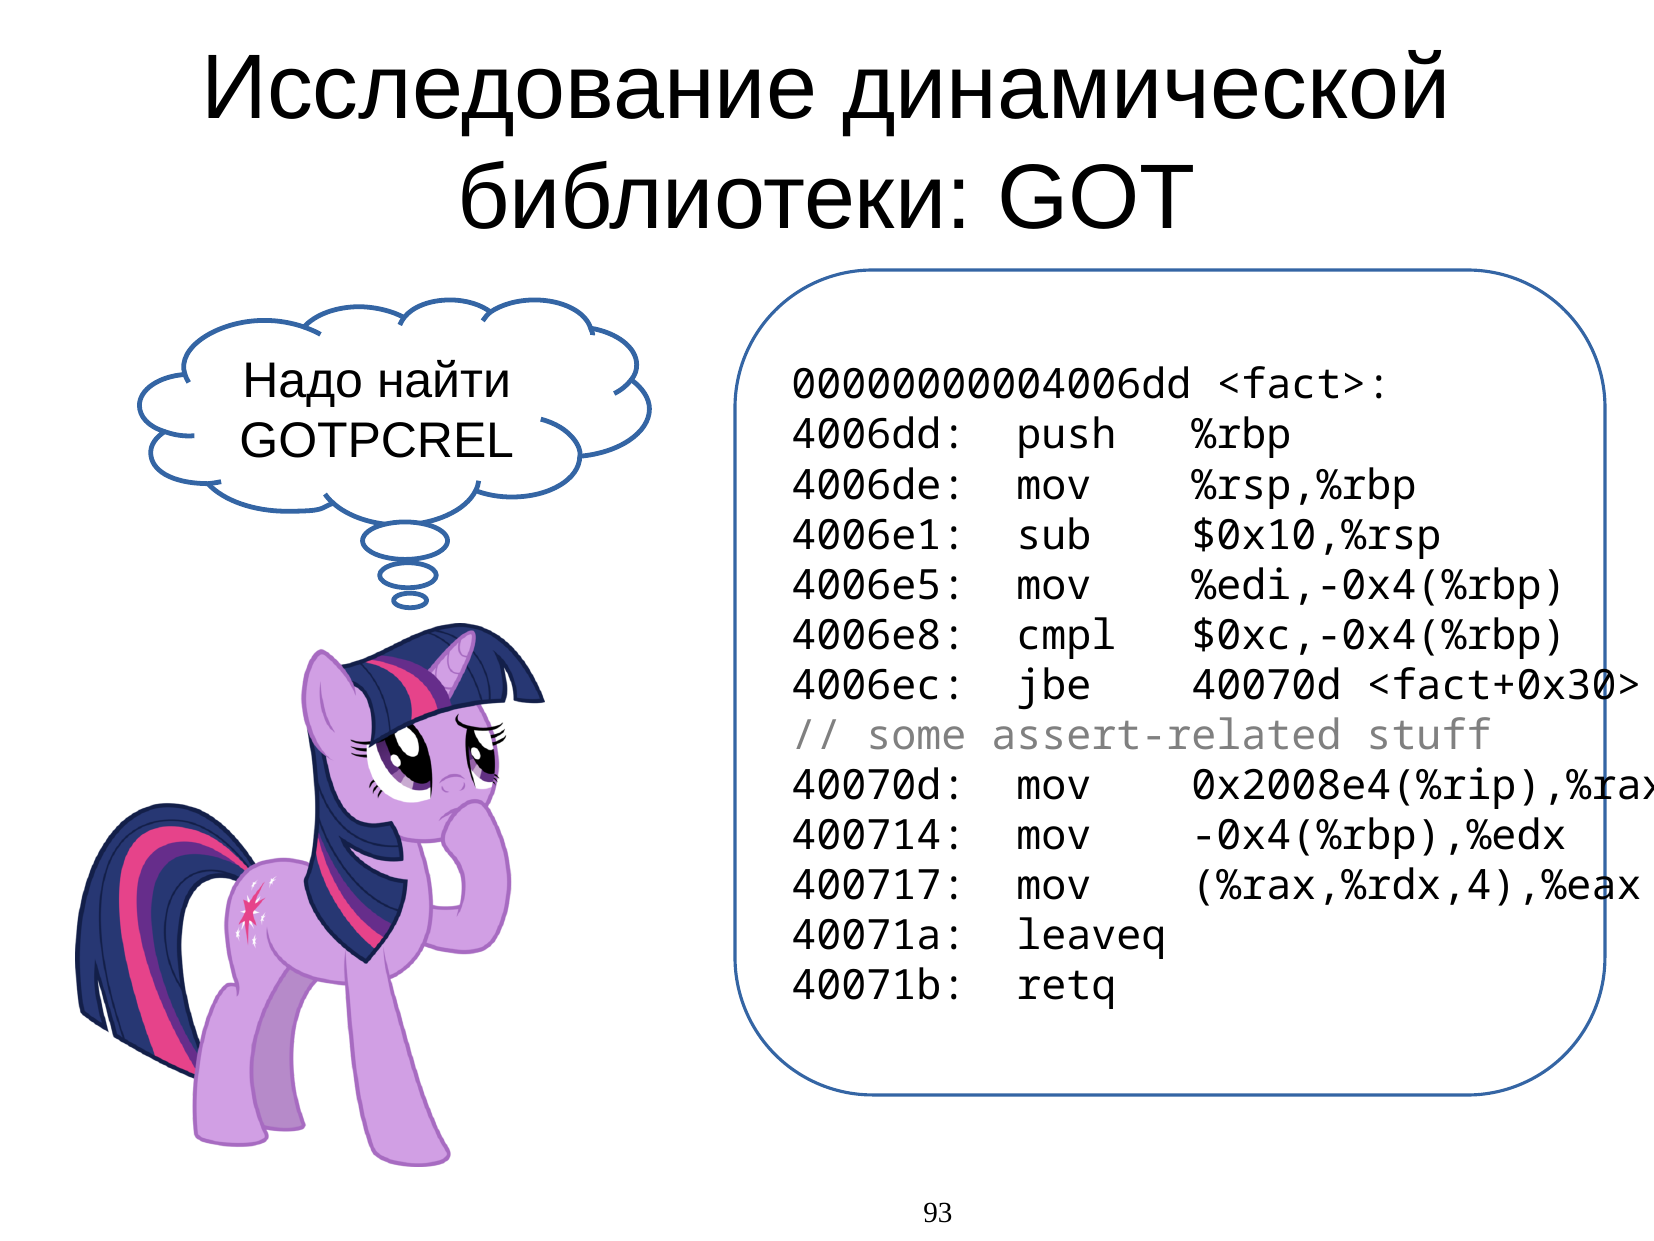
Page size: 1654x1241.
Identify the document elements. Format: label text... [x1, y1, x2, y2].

text_box 00000000004006dd <fact>: 4006dd: push %rbp 4006de: mov %rsp,%rbp 4006e1: sub $0x10,%rsp 4006e5: mov %edi,-0x4(%rbp) 4006e8: cmpl $0xc,-0x4(%rbp) 4006ec: jbe 40070d <fact+0x30> // some assert-related stuff 40070d: mov 0x2008e4(%rip),%rax 400714: mov -0x4(%rbp),%edx 400717: mov (%rax,%rdx,4),%eax 40071a: leaveq 40071b: retq [735, 270, 1606, 1096]
title Исследование динамической библиотеки: GOT [82, 32, 1571, 240]
text_box Надо найти GOTPCREL [393, 593, 427, 608]
text_box Надо найти GOTPCREL [139, 299, 650, 560]
text_box Надо найти GOTPCREL [379, 562, 437, 588]
slide_number 93 [567, 1193, 953, 1241]
picture [74, 623, 545, 1167]
